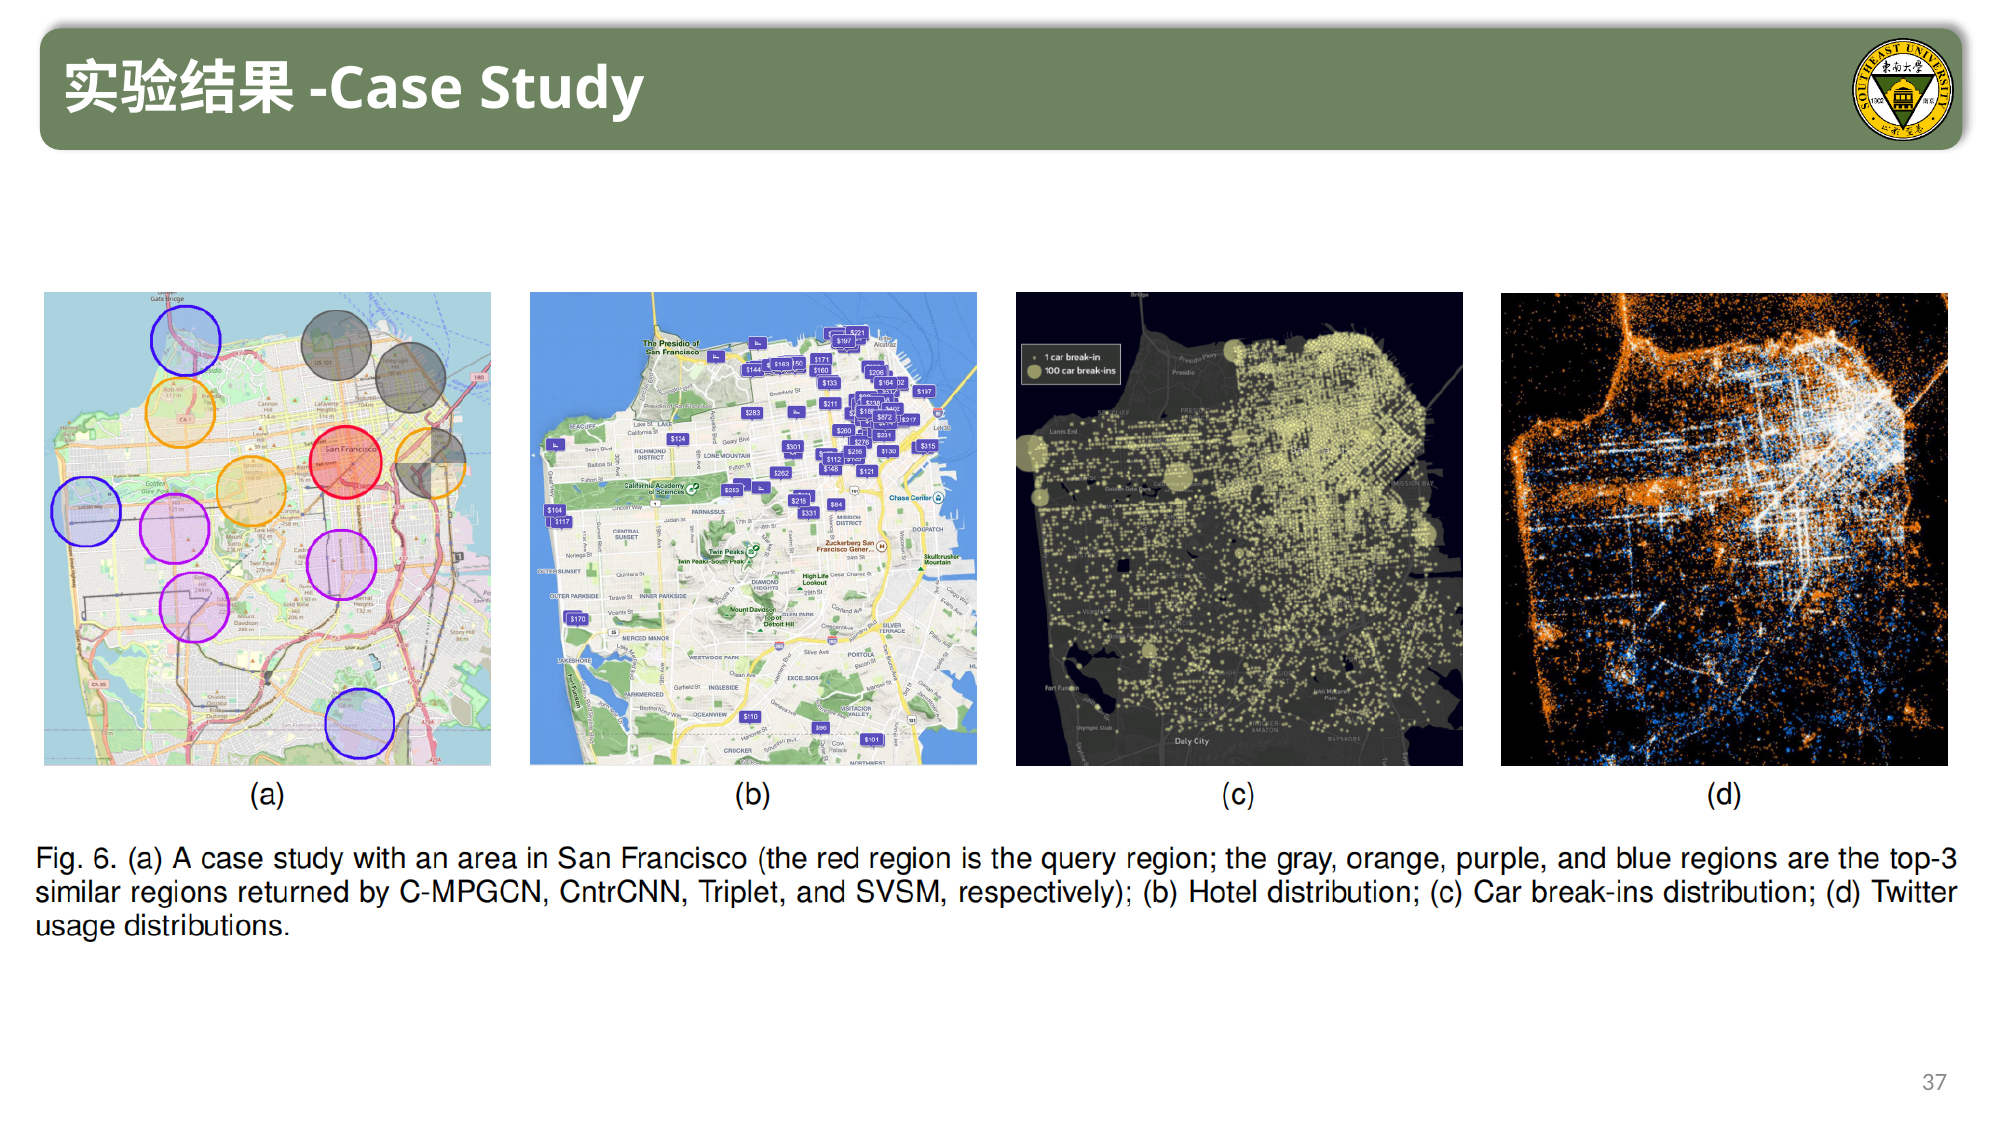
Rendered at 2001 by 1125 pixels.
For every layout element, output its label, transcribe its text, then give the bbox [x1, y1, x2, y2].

list 实验结果-Case Study [47, 42, 1709, 136]
picture [1852, 38, 1954, 141]
picture [0, 255, 2000, 962]
slide_number 37 [1843, 1051, 1963, 1111]
